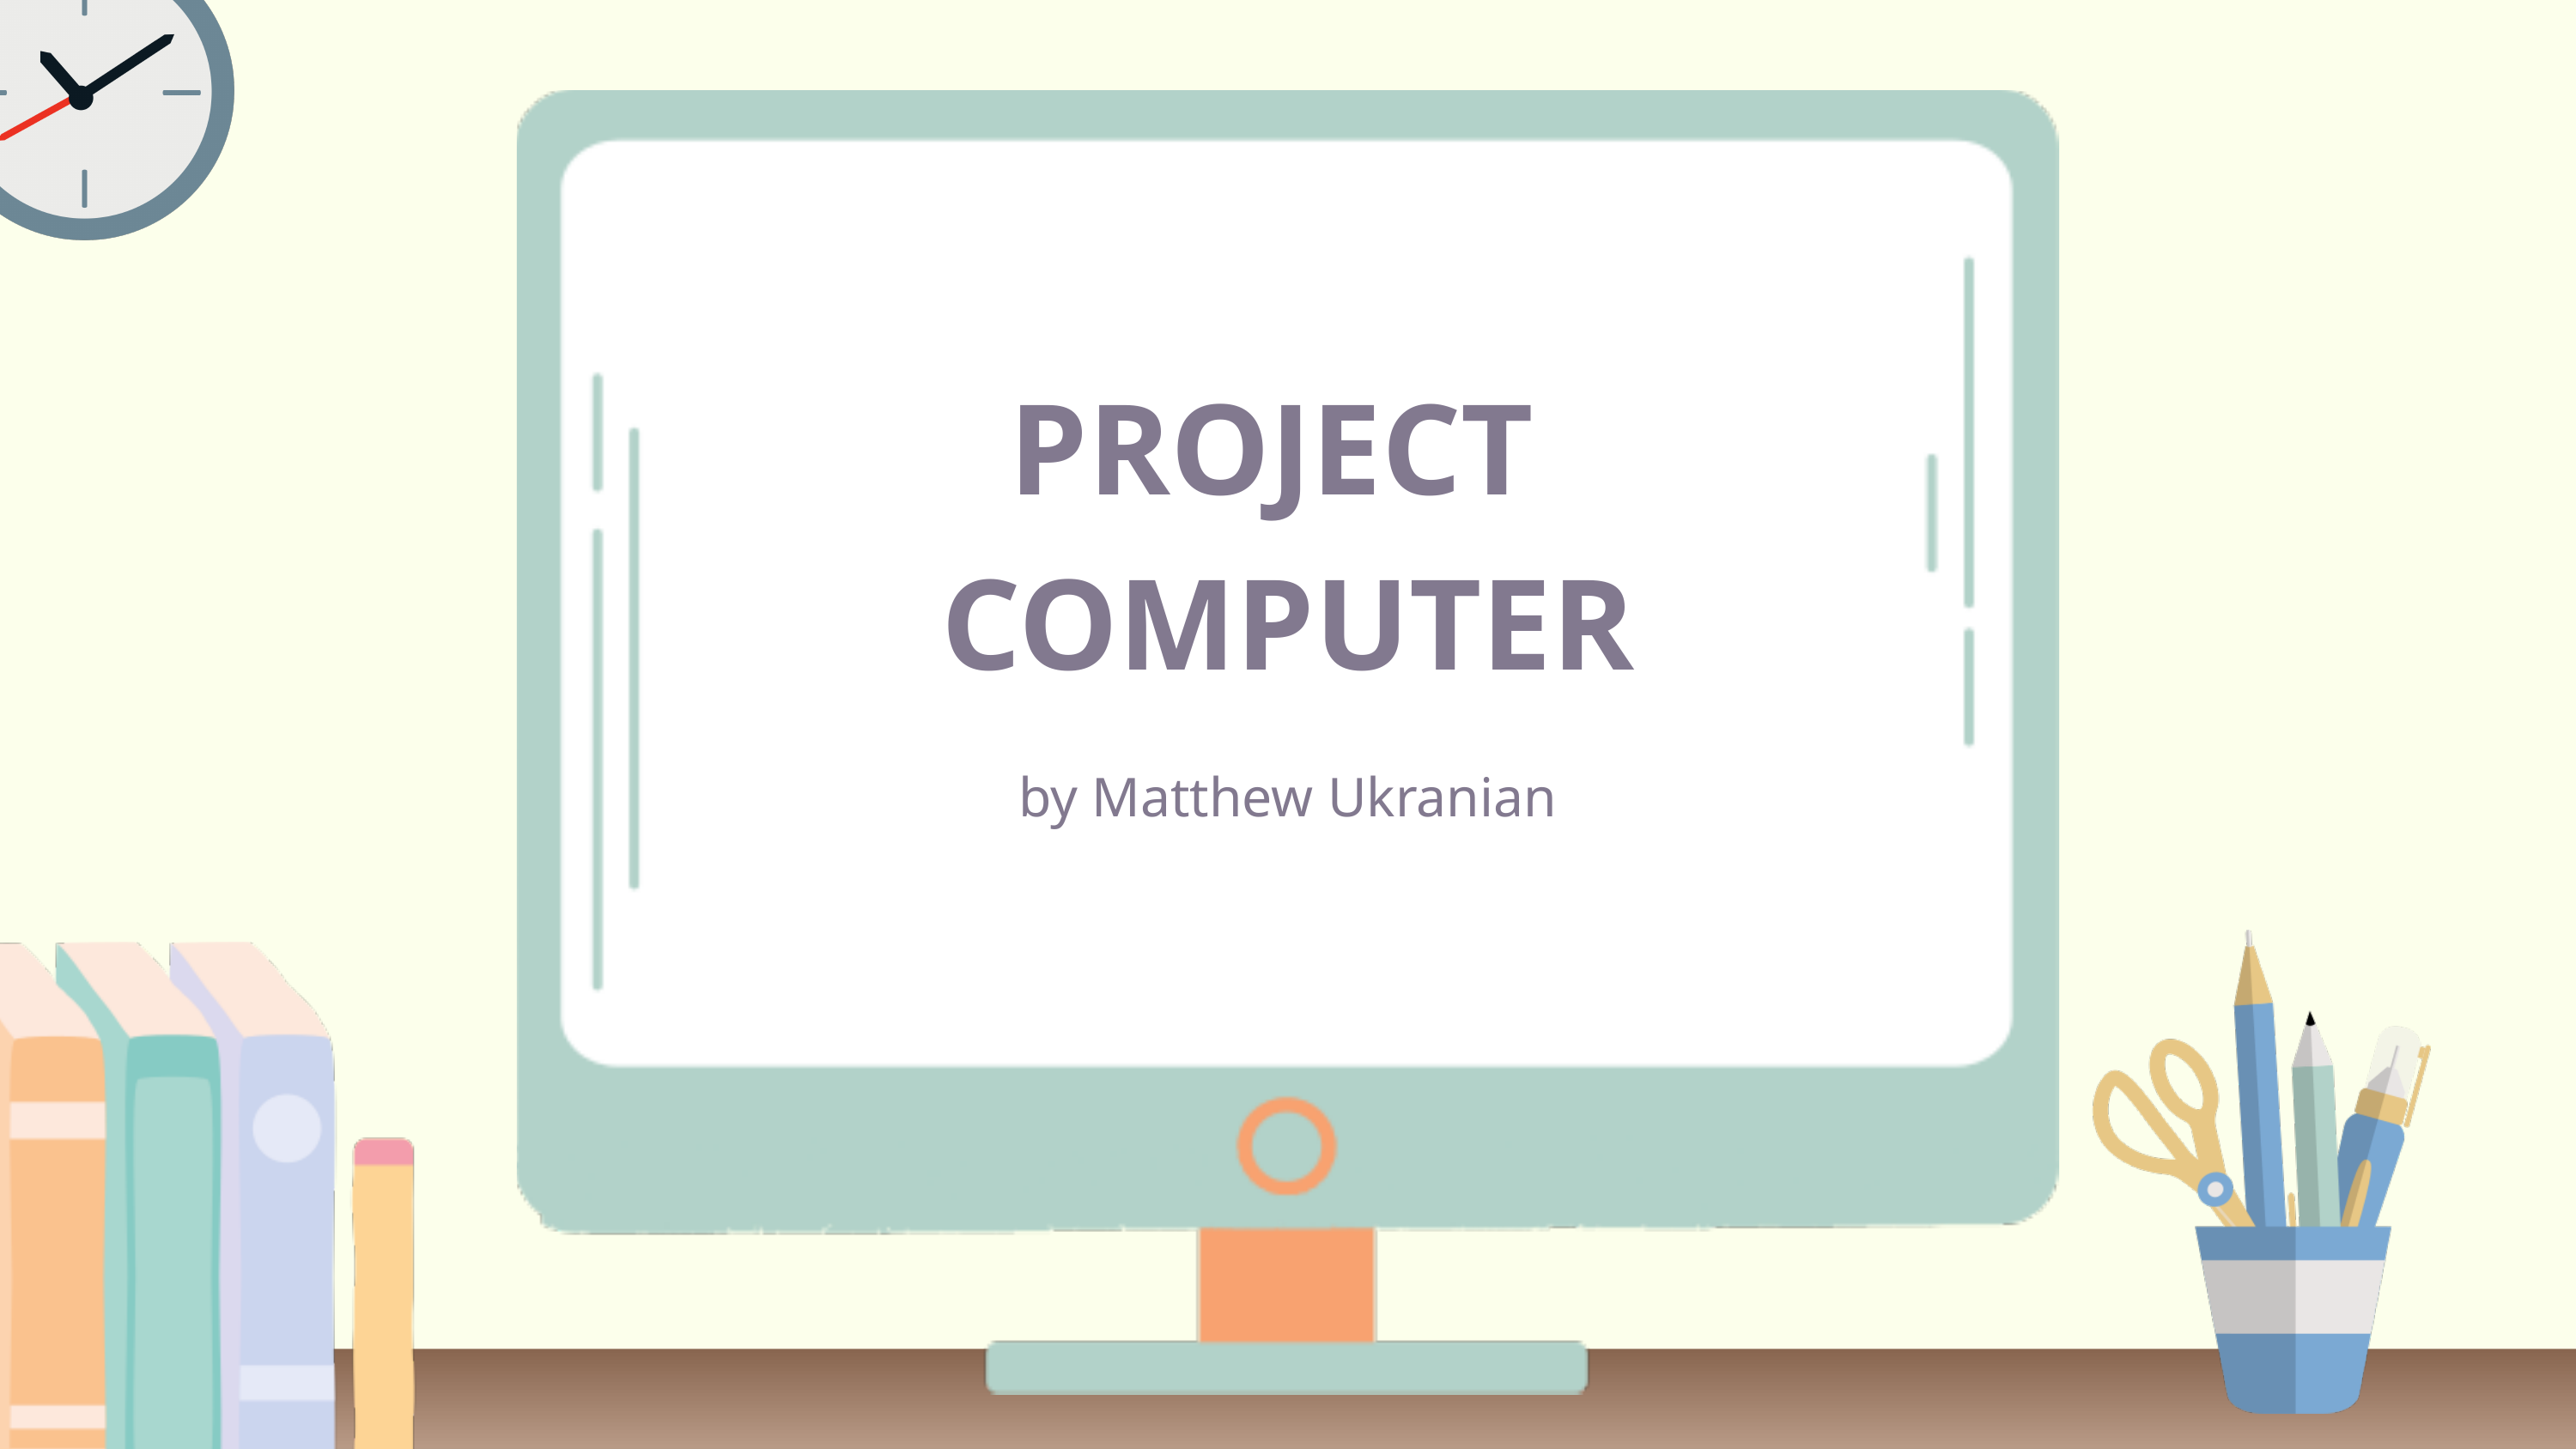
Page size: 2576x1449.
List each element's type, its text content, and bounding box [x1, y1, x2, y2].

text_box [516, 90, 2060, 1345]
text_box [0, 0, 234, 241]
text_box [0, 1349, 2576, 1449]
text_box [2087, 930, 2432, 1345]
text_box [0, 942, 418, 1345]
text_box by Matthew Ukranian [653, 752, 1923, 828]
text_box PROJECT COMPUTER [677, 343, 1899, 695]
